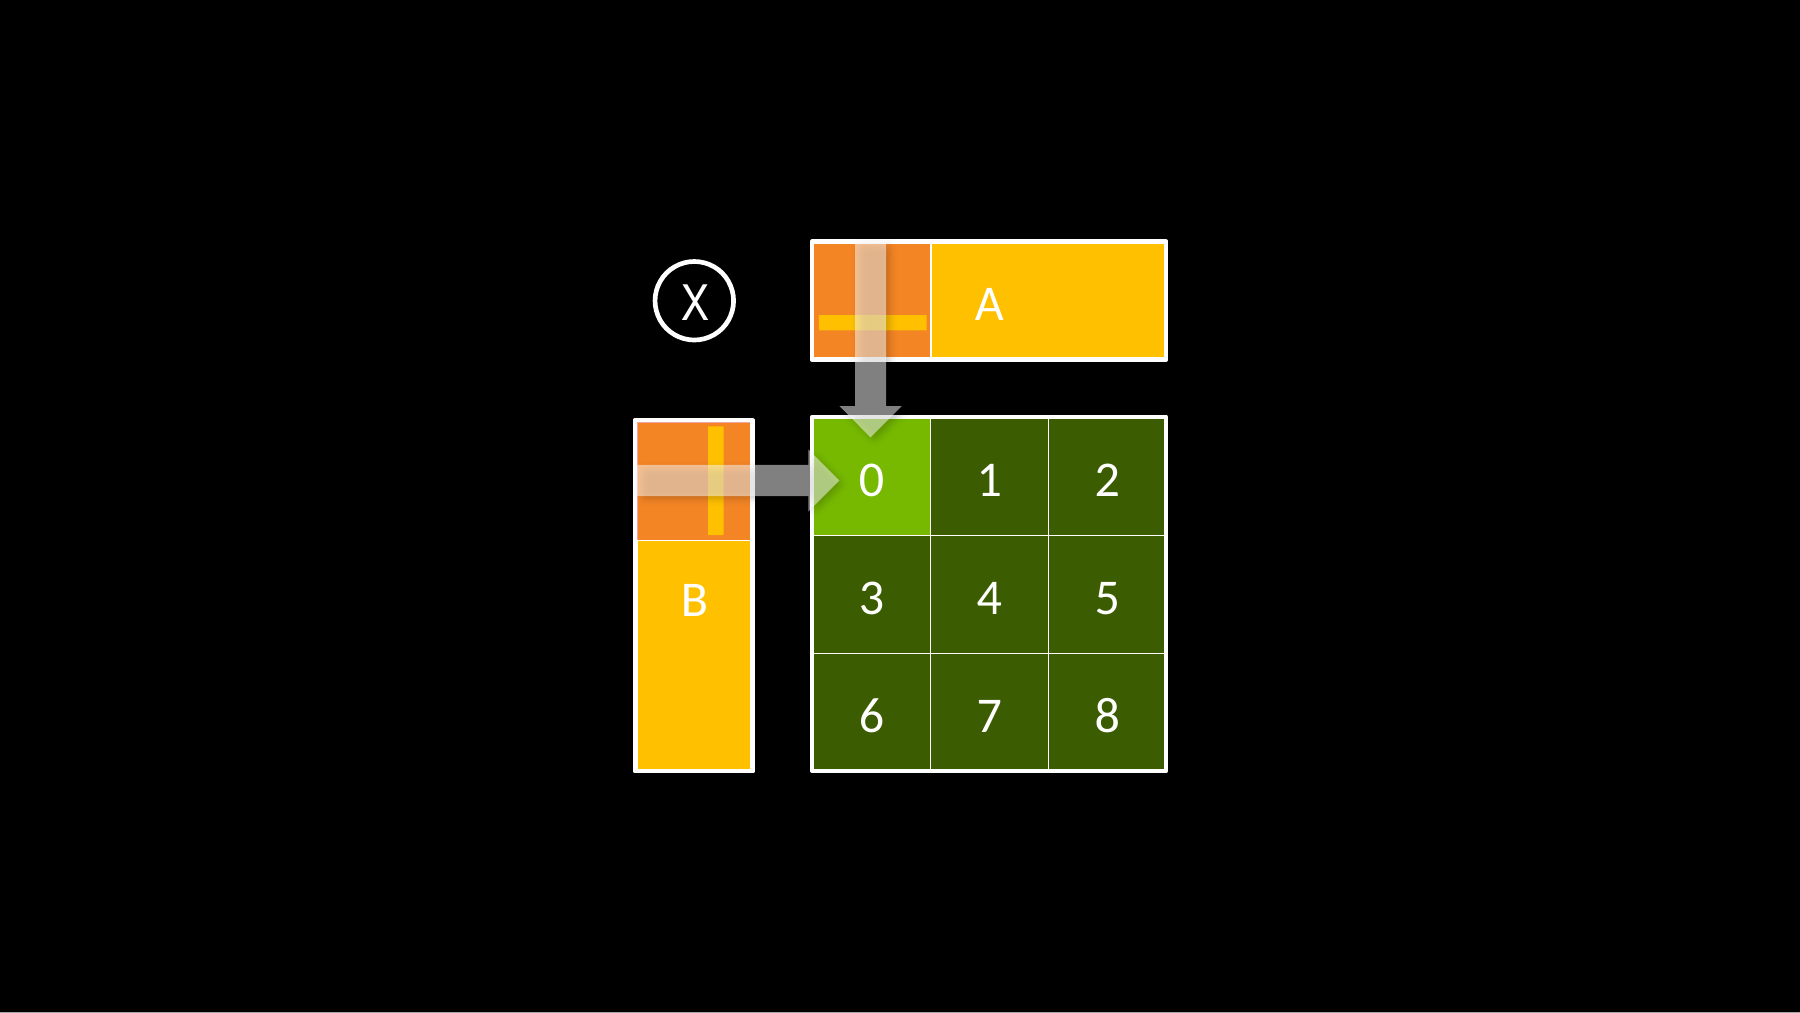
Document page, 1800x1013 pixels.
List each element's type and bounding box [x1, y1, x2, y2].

text_box [633, 240, 1167, 772]
